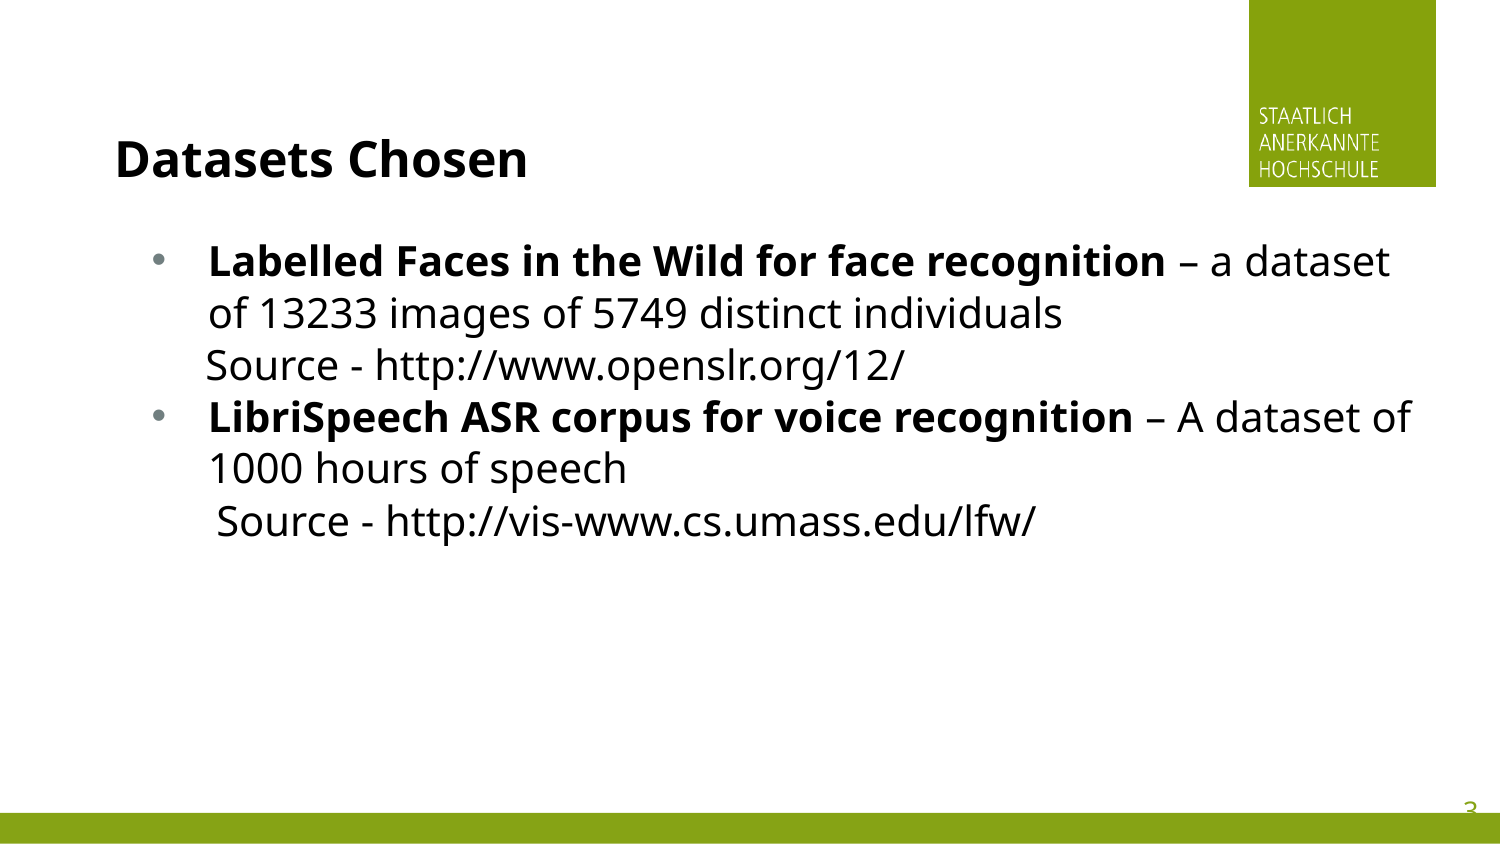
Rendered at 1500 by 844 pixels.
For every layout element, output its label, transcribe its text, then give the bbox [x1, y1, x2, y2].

title Datasets Chosen [99, 55, 1173, 196]
list Labelled Faces in the Wild for face recognition – a dataset of 13233 images of 5749 distinct individuals Source - http://www.openslr.org/12/ LibriSpeech ASR corpus for voice recognition – A dataset of 1000 hours of speech Source - http://vis-www.cs.umass.edu/lfw/ [99, 225, 1433, 708]
picture [1249, 0, 1436, 187]
slide_number 3 [1403, 779, 1494, 844]
